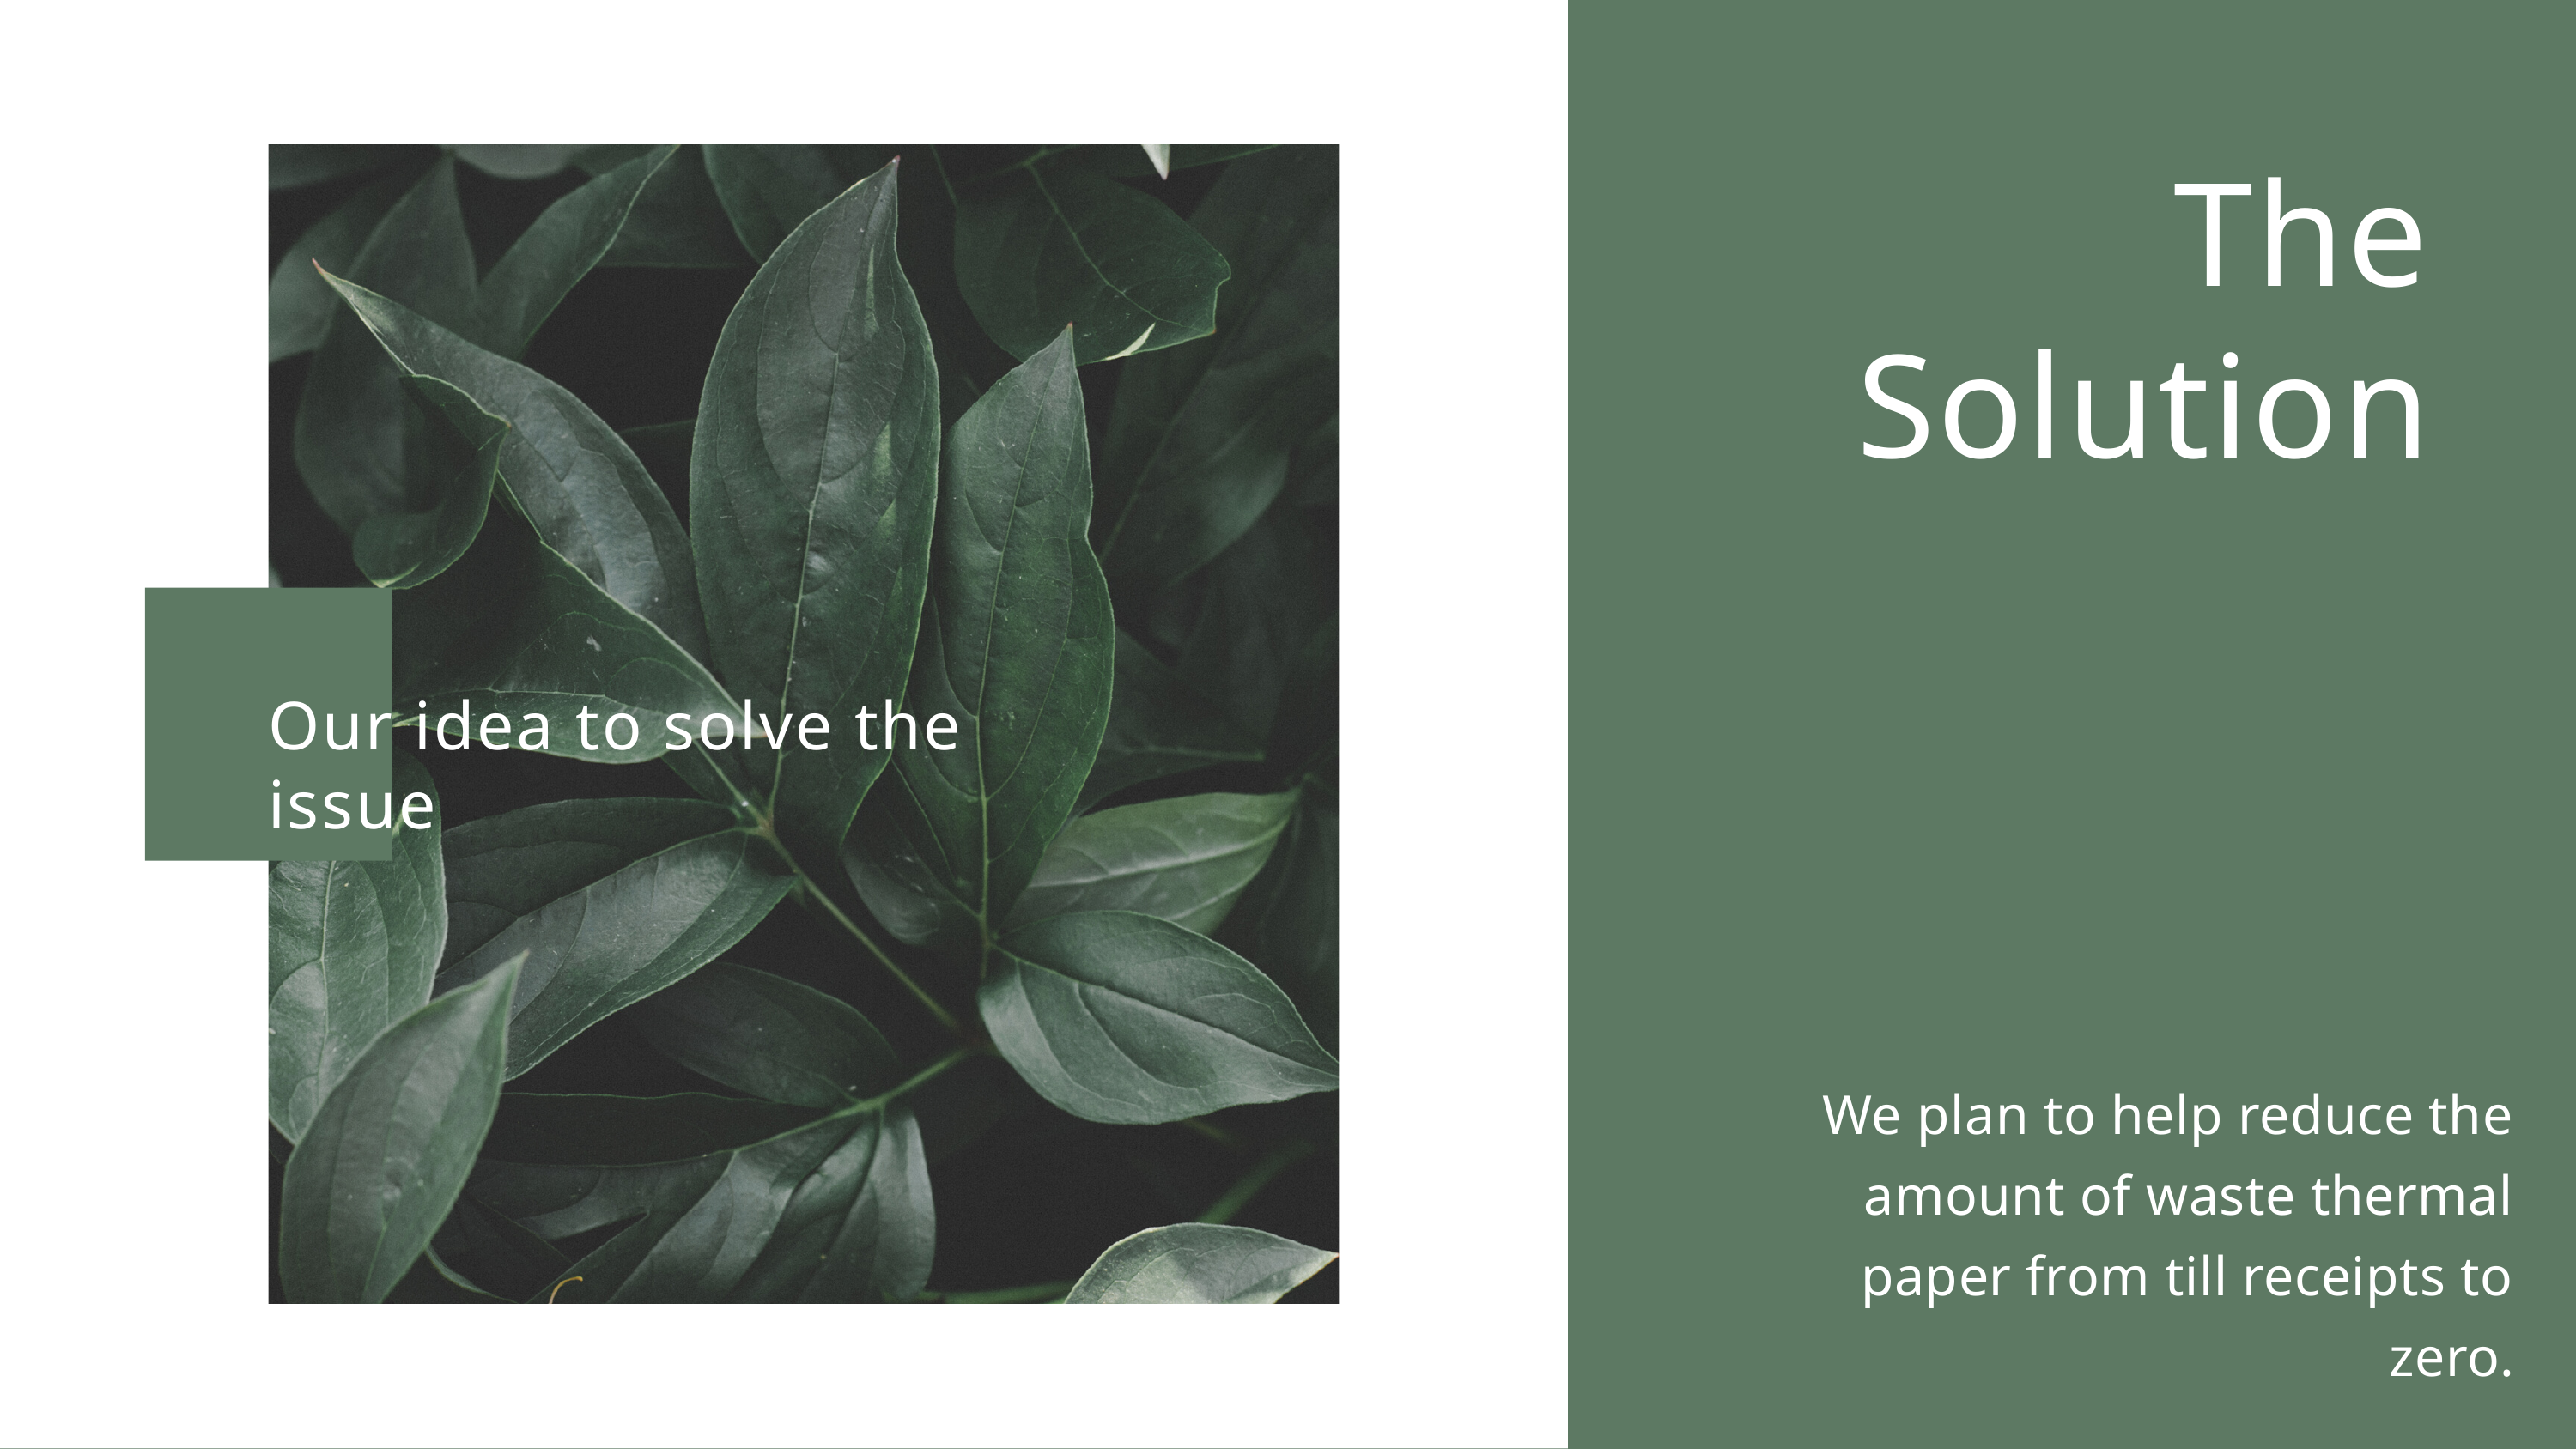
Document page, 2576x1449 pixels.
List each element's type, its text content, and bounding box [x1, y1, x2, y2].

text_box The Solution [1723, 143, 2432, 488]
text_box We plan to help reduce the amount of waste thermal paper from till receipts to zero. [1723, 1064, 2515, 1387]
text_box [0, 0, 1568, 1449]
text_box [144, 587, 264, 861]
picture [268, 144, 1340, 1304]
